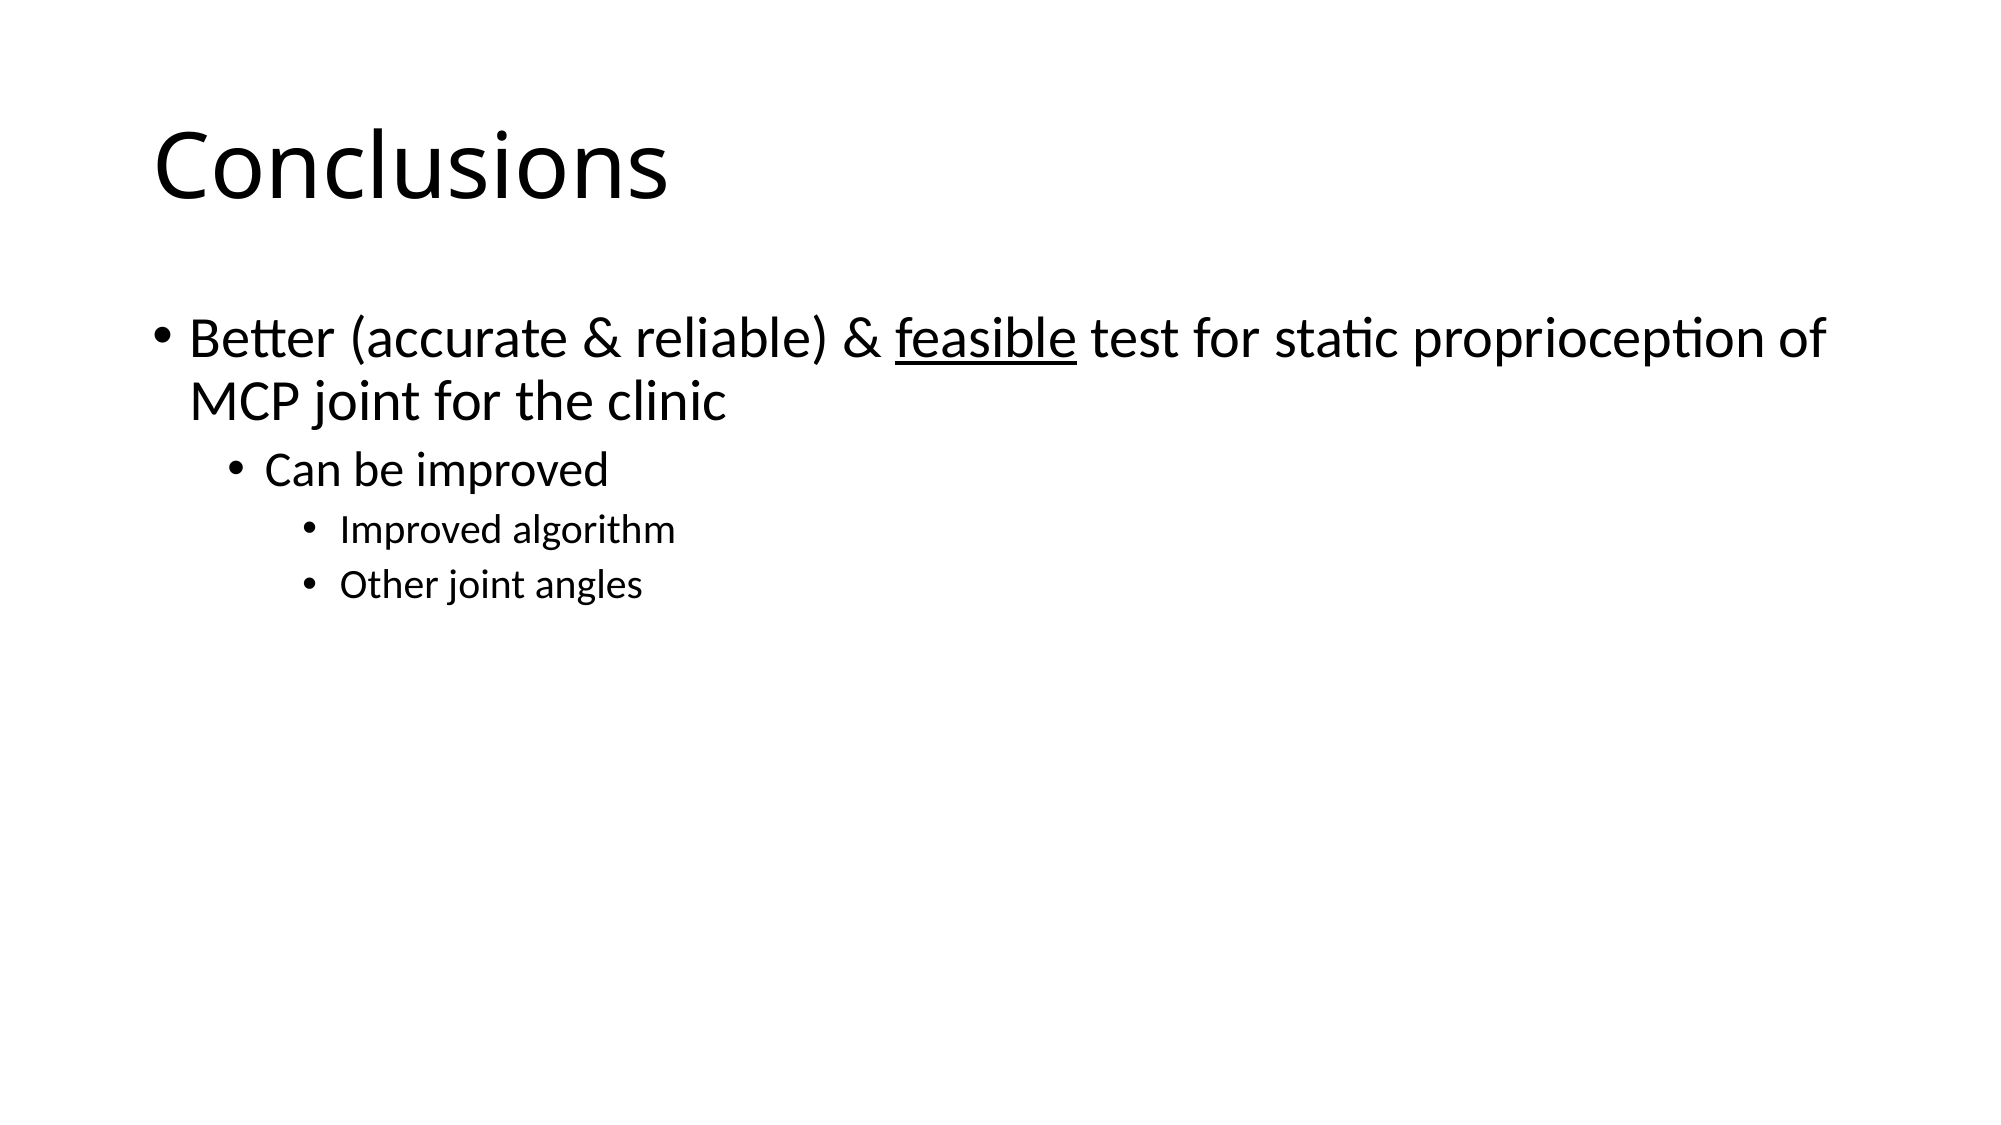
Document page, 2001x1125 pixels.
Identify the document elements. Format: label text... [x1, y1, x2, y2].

list Better (accurate & reliable) & feasible test for static proprioception of MCP joint for the clinic Can be improved Improved algorithm Other joint angles [137, 299, 1863, 1014]
title Conclusions [137, 59, 1863, 278]
